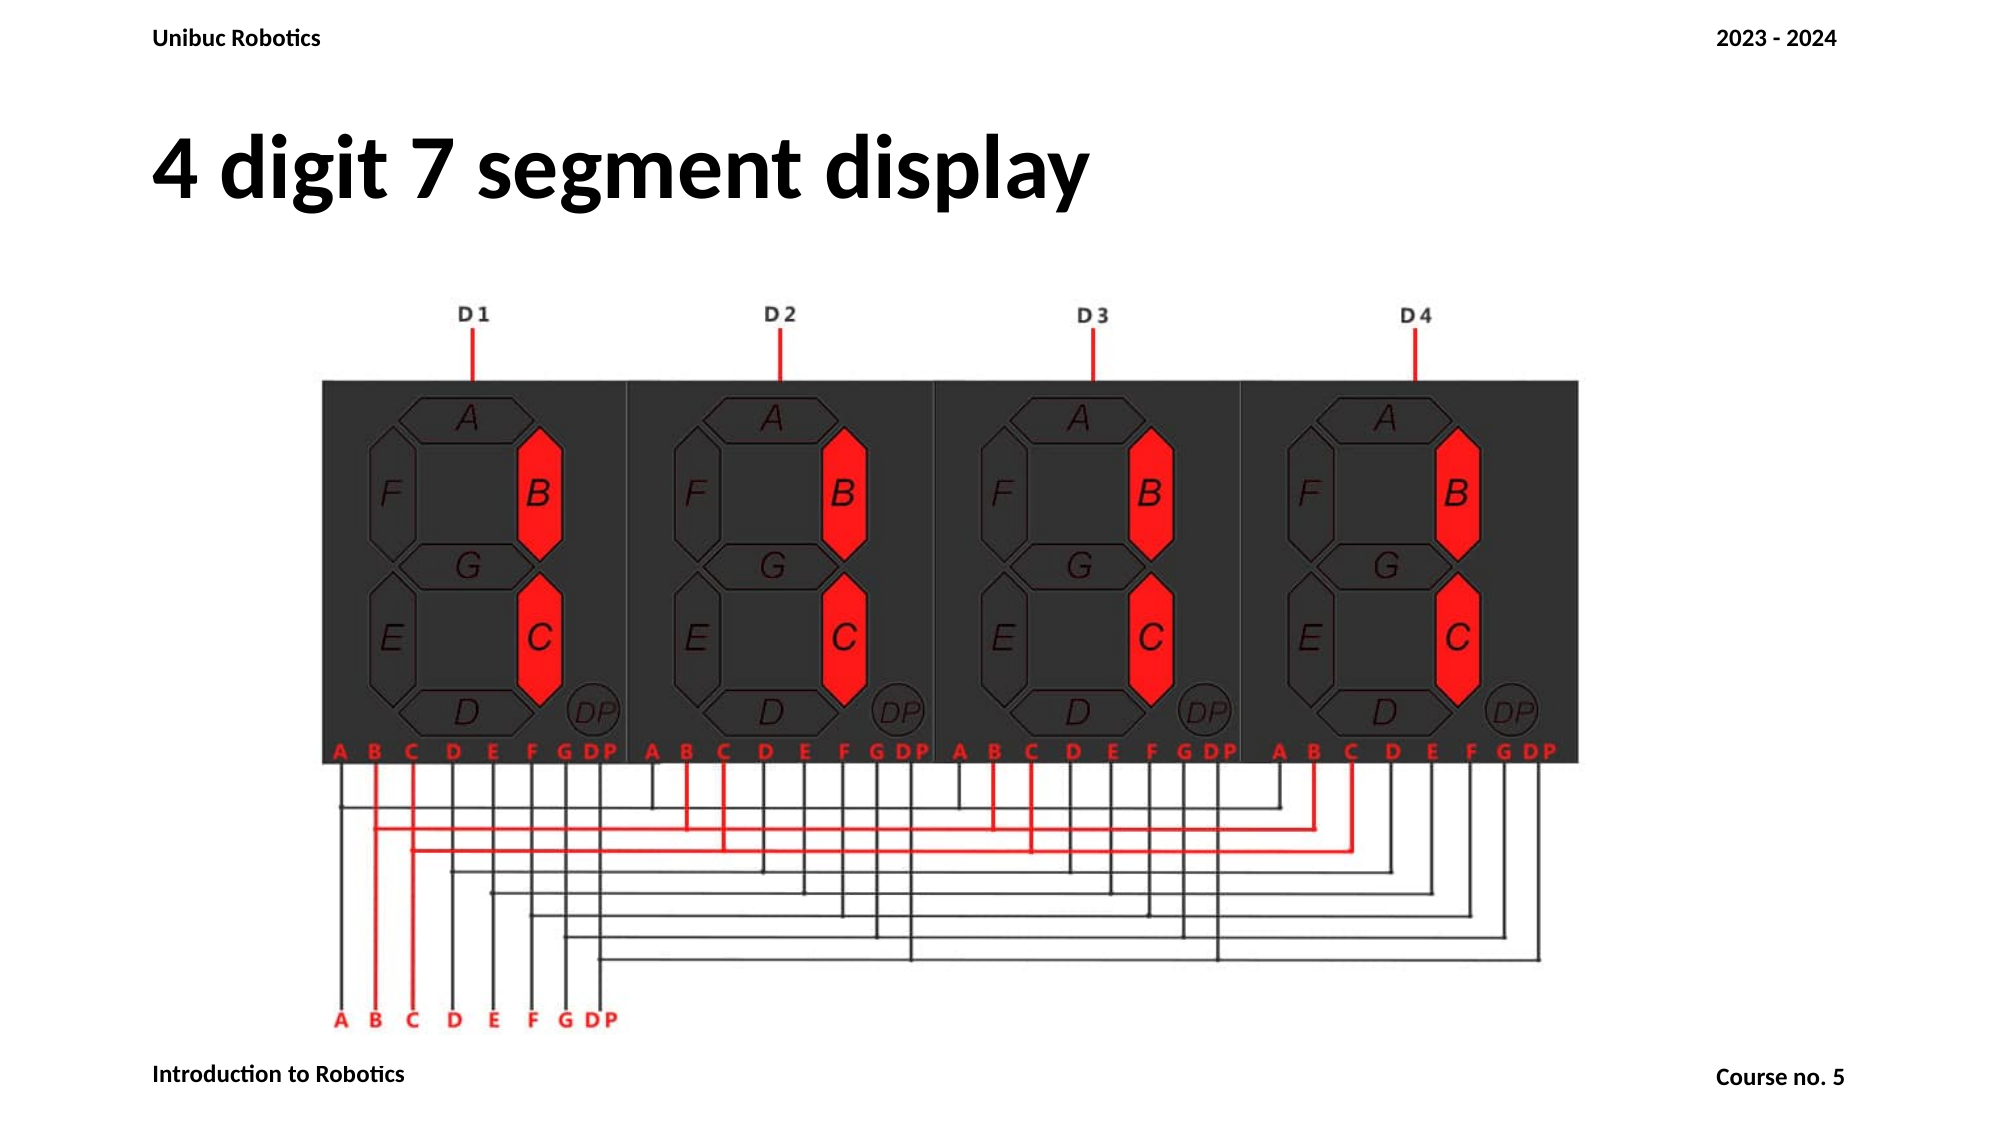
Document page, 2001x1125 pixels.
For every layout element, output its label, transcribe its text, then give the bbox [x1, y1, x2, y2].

title 4 digit 7 segment display [137, 59, 1863, 278]
picture [292, 277, 1629, 1067]
